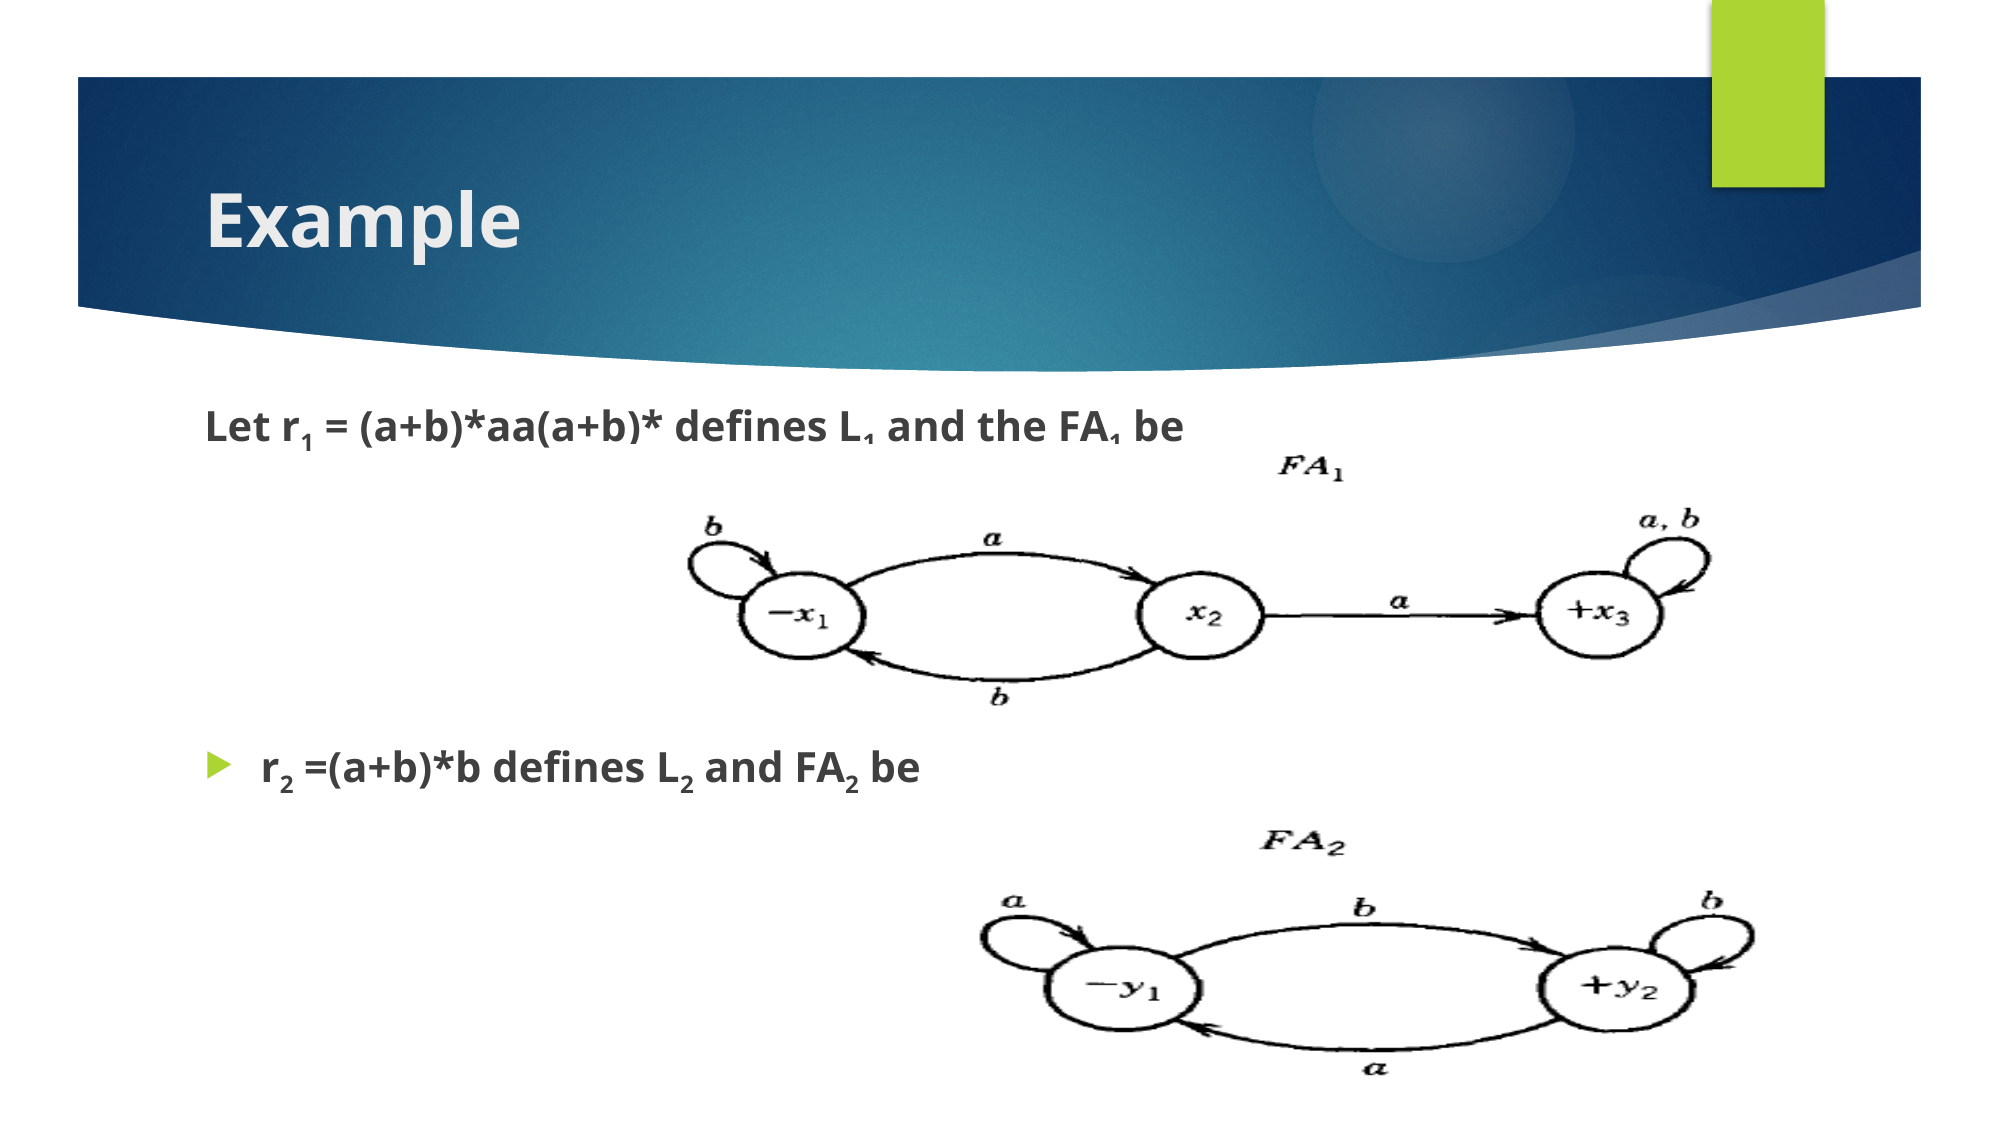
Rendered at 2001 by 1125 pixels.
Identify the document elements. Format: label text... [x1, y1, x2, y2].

picture [920, 784, 1914, 1100]
picture [571, 444, 1773, 706]
title Example [189, 159, 1627, 276]
list Let r1 = (a+b)*aa(a+b)* defines L1 and the FA1 be r2 =(a+b)*b defines L2 and FA2 be [189, 392, 1826, 1125]
